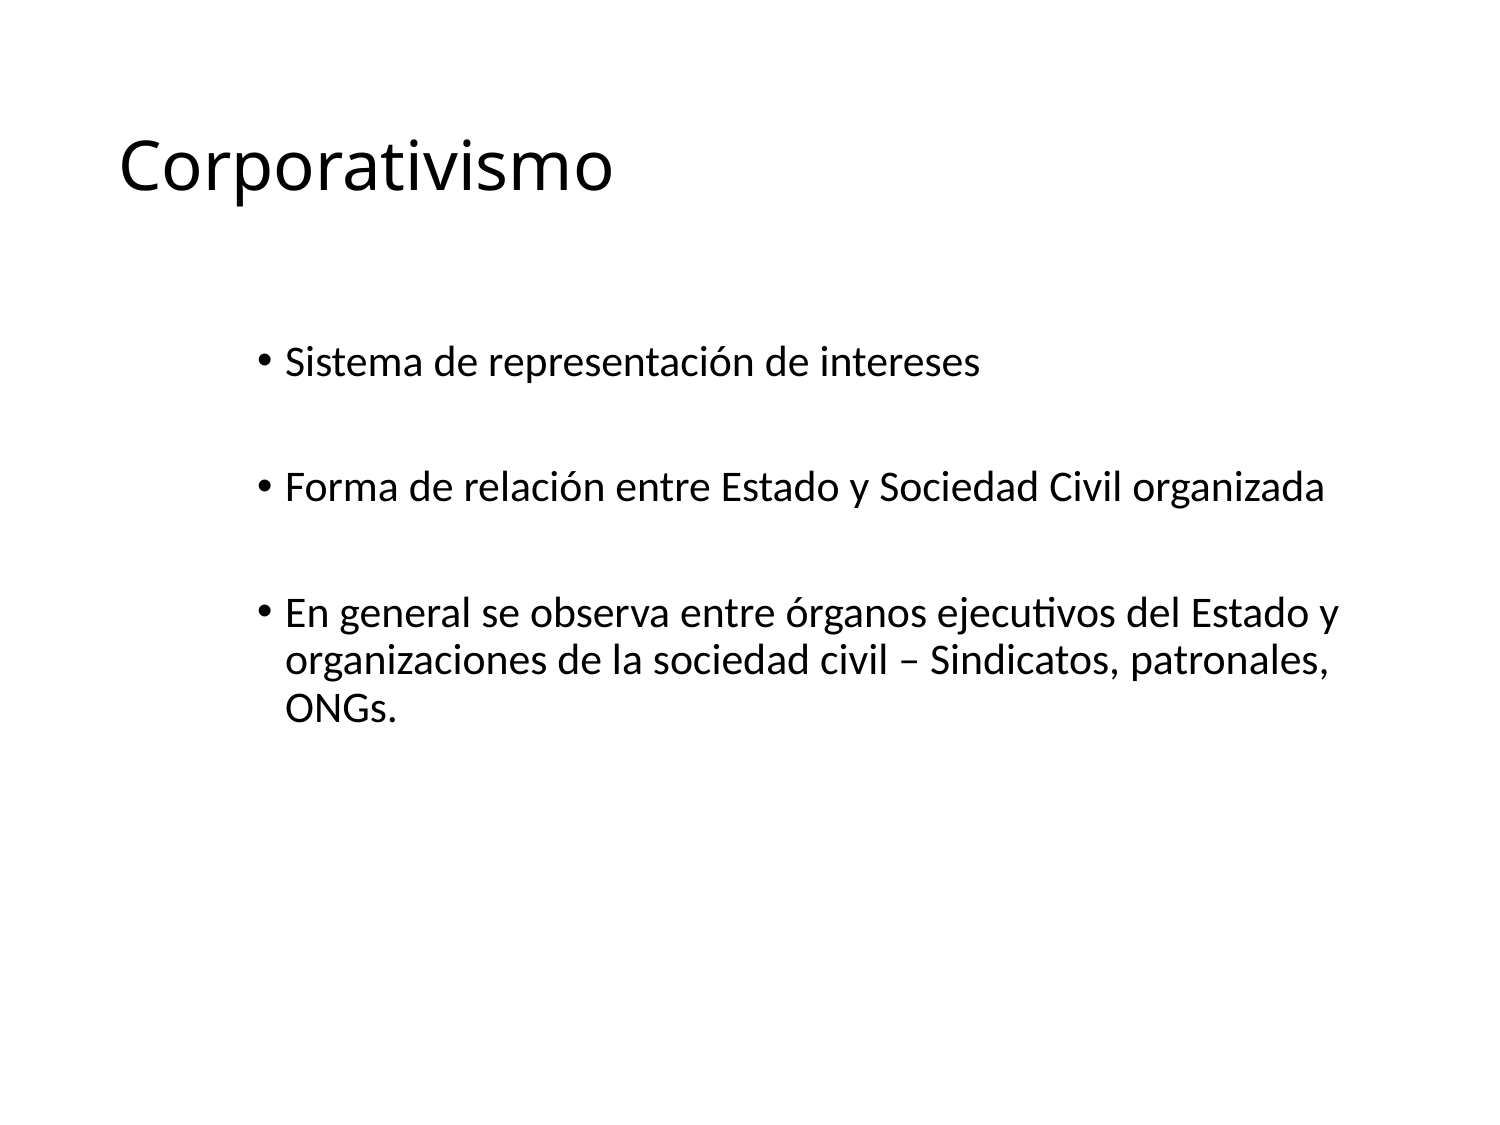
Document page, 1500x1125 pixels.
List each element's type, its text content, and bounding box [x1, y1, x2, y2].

list Sistema de representación de intereses Forma de relación entre Estado y Sociedad Civil organizada En general se observa entre órganos ejecutivos del Estado y organizaciones de la sociedad civil – Sindicatos, patronales, ONGs. [242, 262, 1459, 1094]
title Corporativismo [103, 59, 1397, 278]
